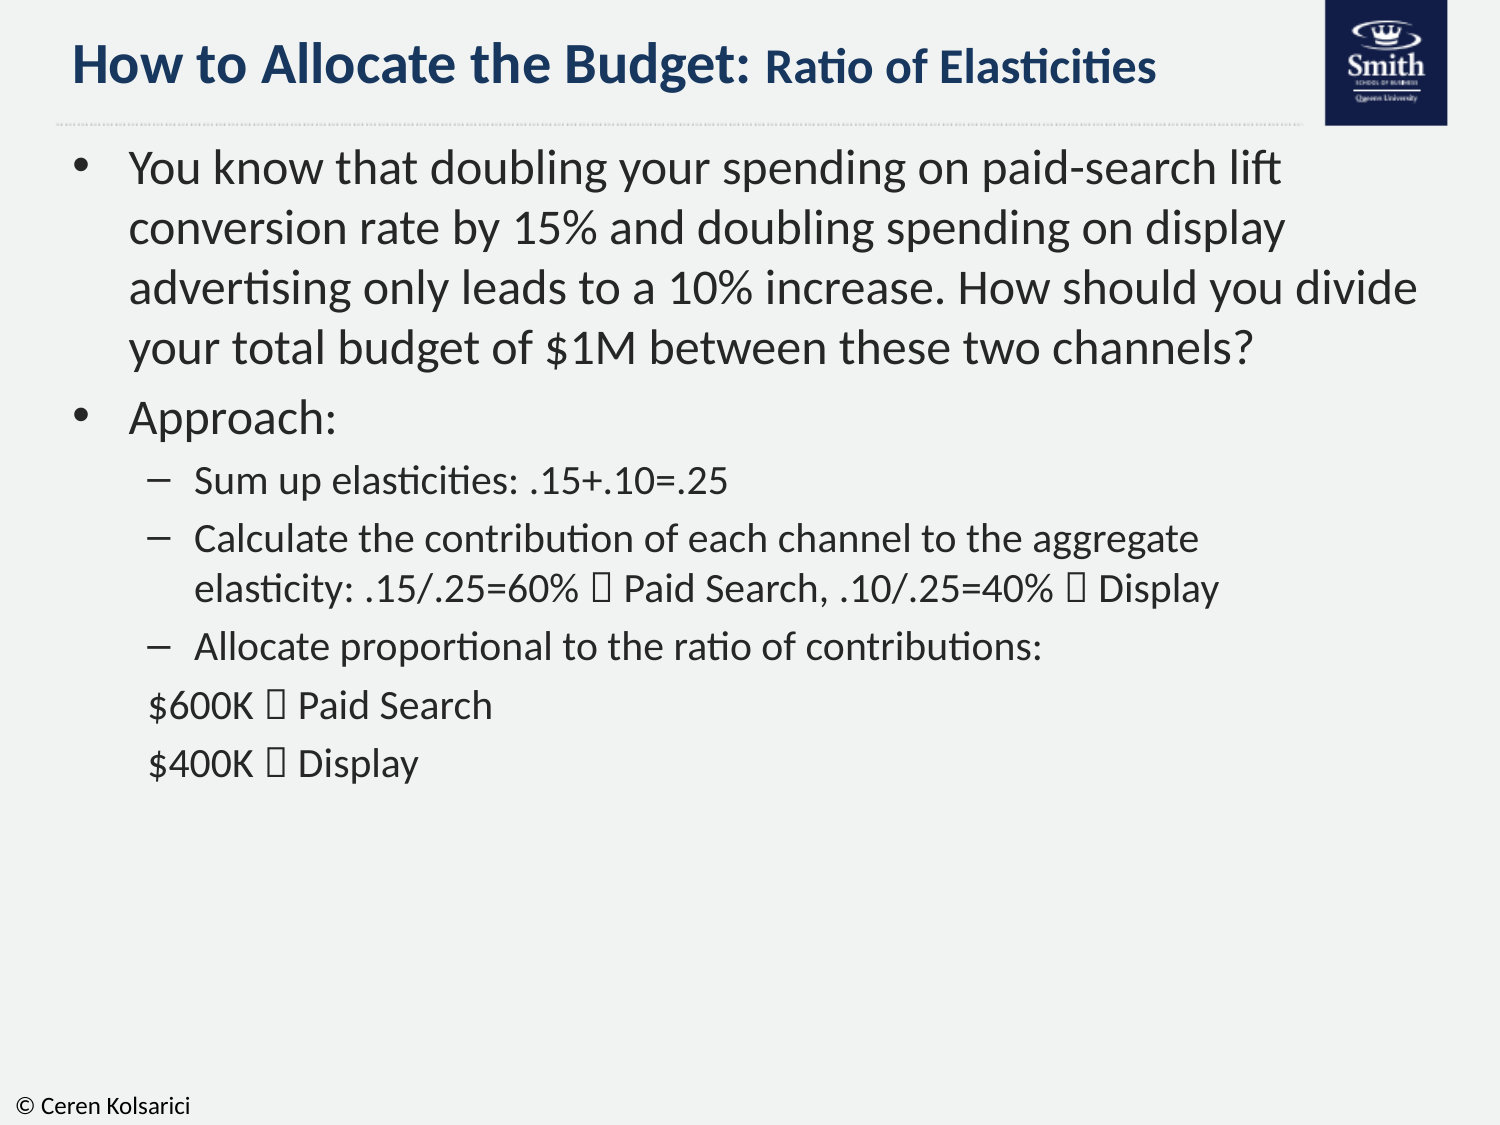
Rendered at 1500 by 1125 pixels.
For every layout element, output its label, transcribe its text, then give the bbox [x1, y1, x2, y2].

title How to Allocate the Budget: Ratio of Elasticities [57, 7, 1288, 114]
list You know that doubling your spending on paid-search lift conversion rate by 15% and doubling spending on display advertising only leads to a 10% increase. How should you divide your total budget of $1M between these two channels? Approach: Sum up elasticities: .15+.10=.25 Calculate the contribution of each channel to the aggregate elasticity: .15/.25=60%  Paid Search, .10/.25=40%  Display Allocate proportional to the ratio of contributions: $600K  Paid Search $400K  Display [57, 126, 1443, 1035]
footer © Ceren Kolsarici [0, 1082, 811, 1125]
